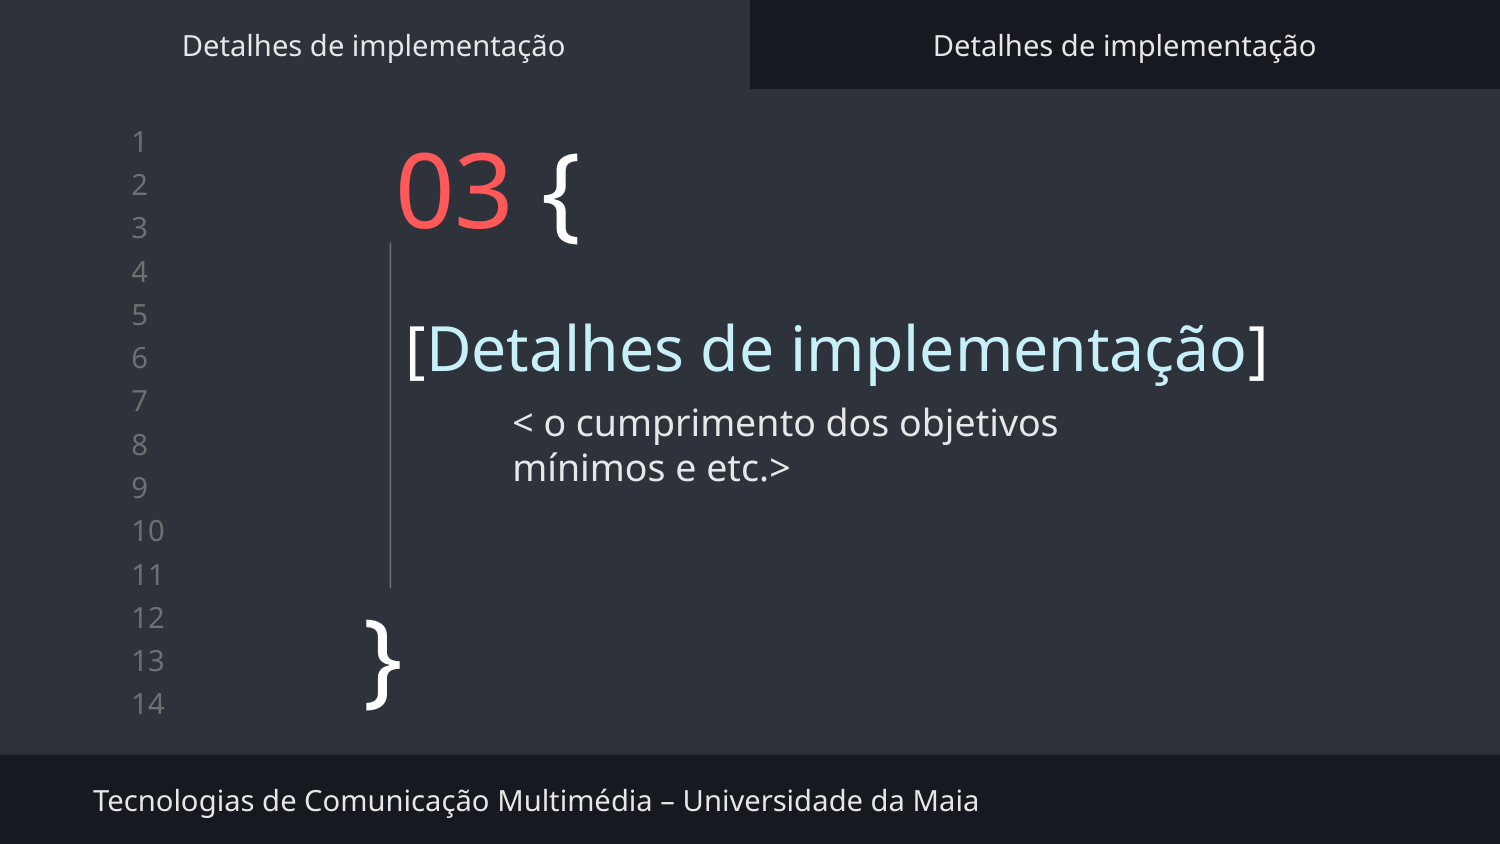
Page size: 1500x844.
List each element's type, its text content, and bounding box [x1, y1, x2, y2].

title [Detalhes de implementação] [394, 302, 1500, 391]
subtitle < o cumprimento dos objetivos mínimos e etc.> [497, 379, 1188, 509]
title 03 { [337, 96, 640, 278]
text_box } [348, 588, 432, 717]
subtitle Detalhes de implementação [0, 15, 749, 74]
subtitle Detalhes de implementação [750, 15, 1500, 74]
text_box Tecnologias de Comunicação Multimédia – Universidade da Maia [78, 739, 1370, 844]
